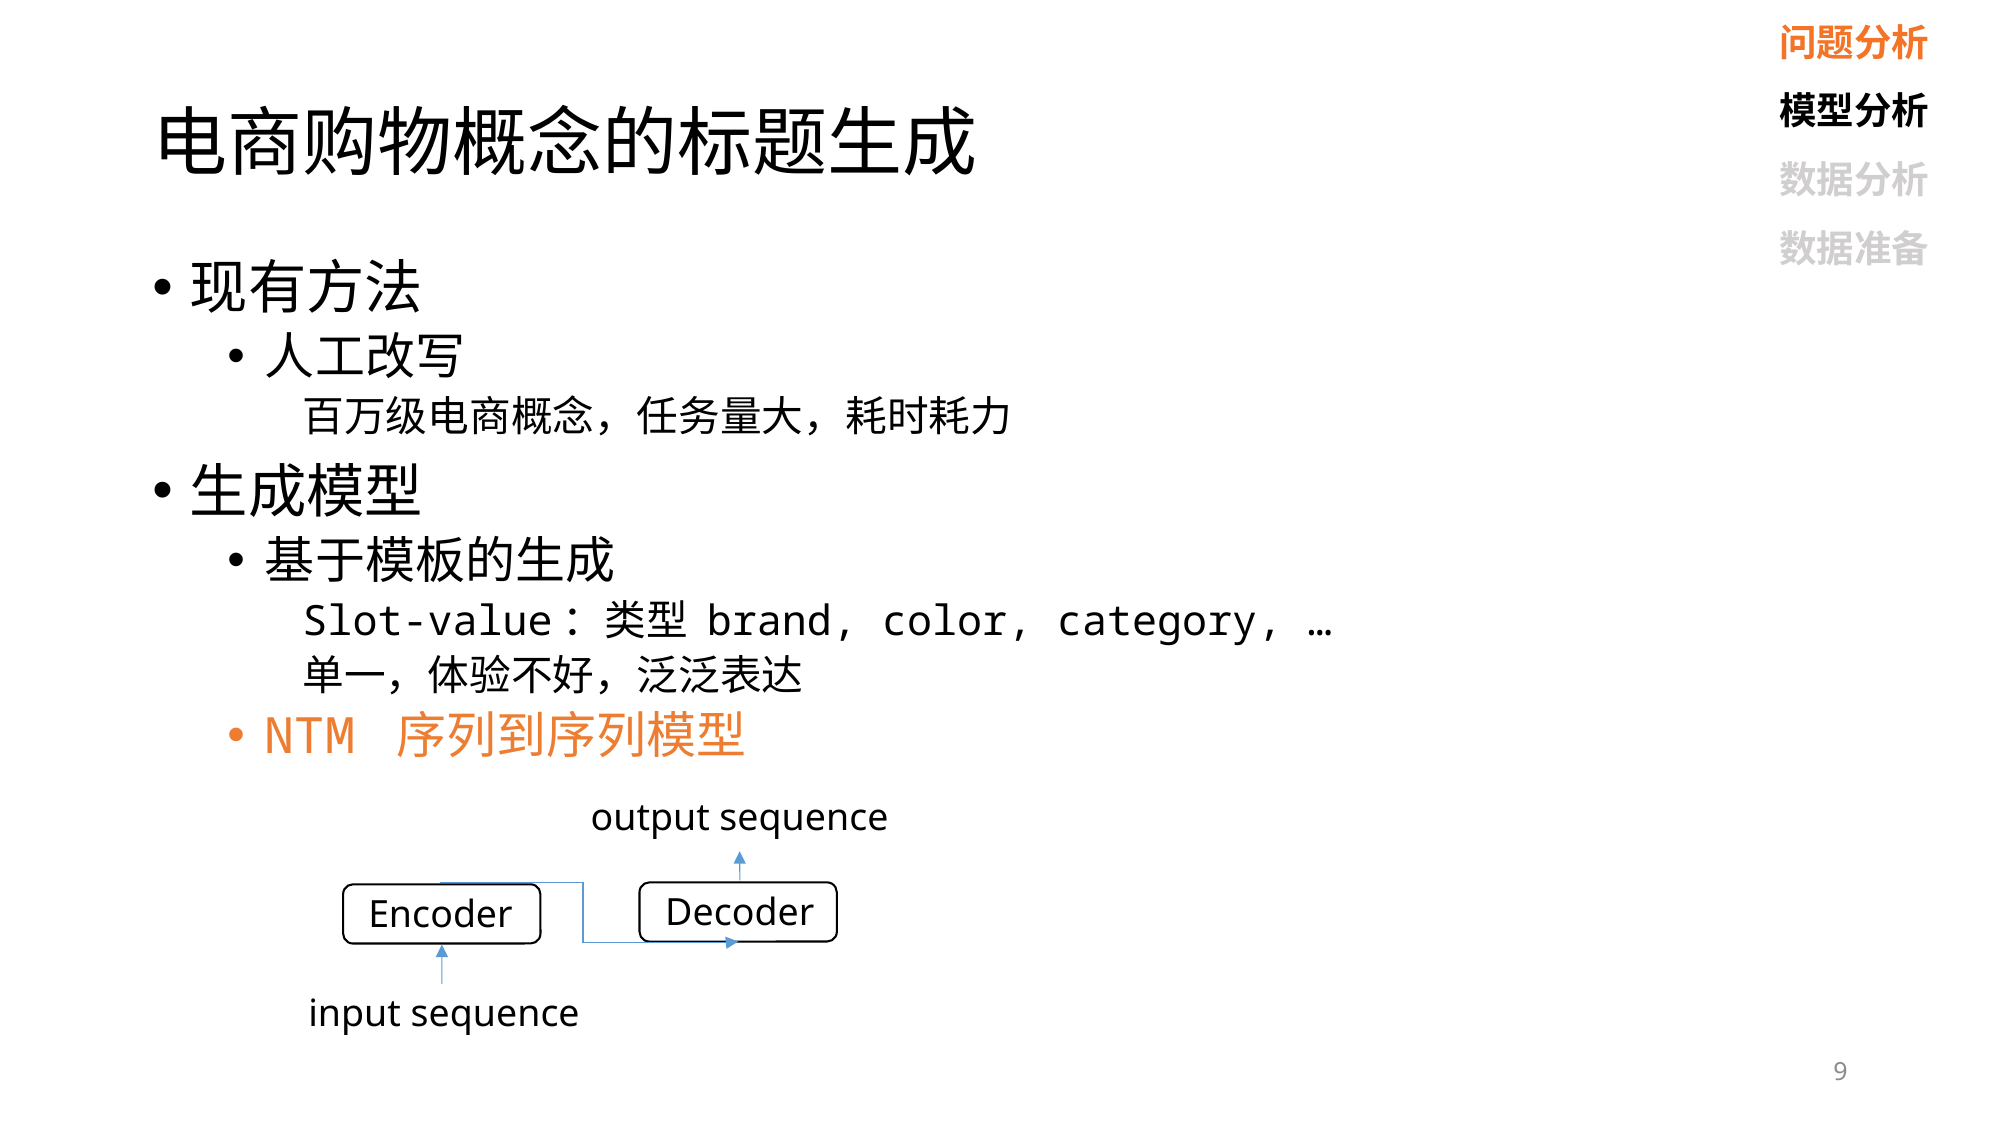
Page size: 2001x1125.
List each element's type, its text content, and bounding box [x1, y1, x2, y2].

text_box input sequence [293, 981, 559, 1042]
text_box [737, 881, 838, 943]
slide_number 9 [1412, 1042, 1863, 1103]
list 现有方法 人工改写 百万级电商概念，任务量大，耗时耗力 生成模型 基于模板的生成 Slot-value：类型 brand, color, category, … 单一，体验不好，泛泛表达 NTM 序列到序列模型 [137, 250, 1863, 1014]
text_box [559, 762, 619, 1061]
text_box [342, 883, 542, 945]
text_box output sequence [619, 785, 904, 846]
text_box Encoder [353, 882, 528, 942]
text_box 问题分析 模型分析 数据分析 数据准备 [1764, 0, 2000, 278]
text_box Decoder [650, 880, 830, 940]
title 电商购物概念的标题生成 [137, 59, 1764, 232]
text_box [638, 881, 725, 942]
